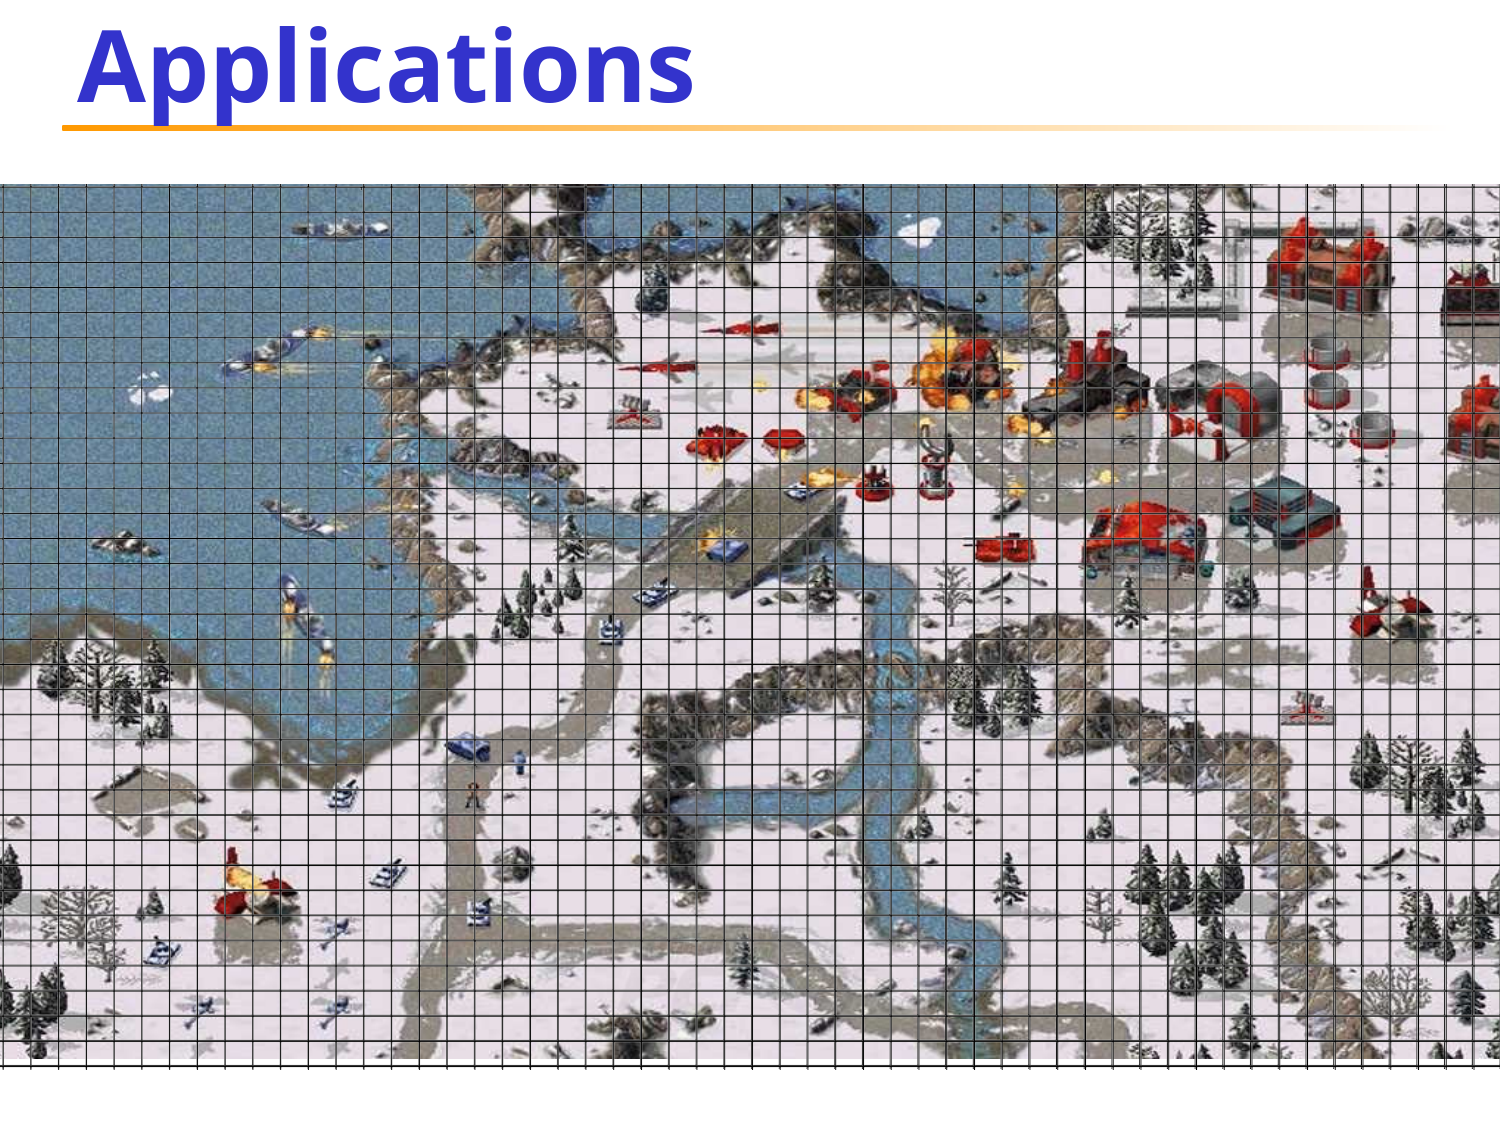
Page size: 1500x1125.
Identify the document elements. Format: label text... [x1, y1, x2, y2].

title Applications [62, 0, 1500, 125]
picture [0, 184, 1500, 1070]
